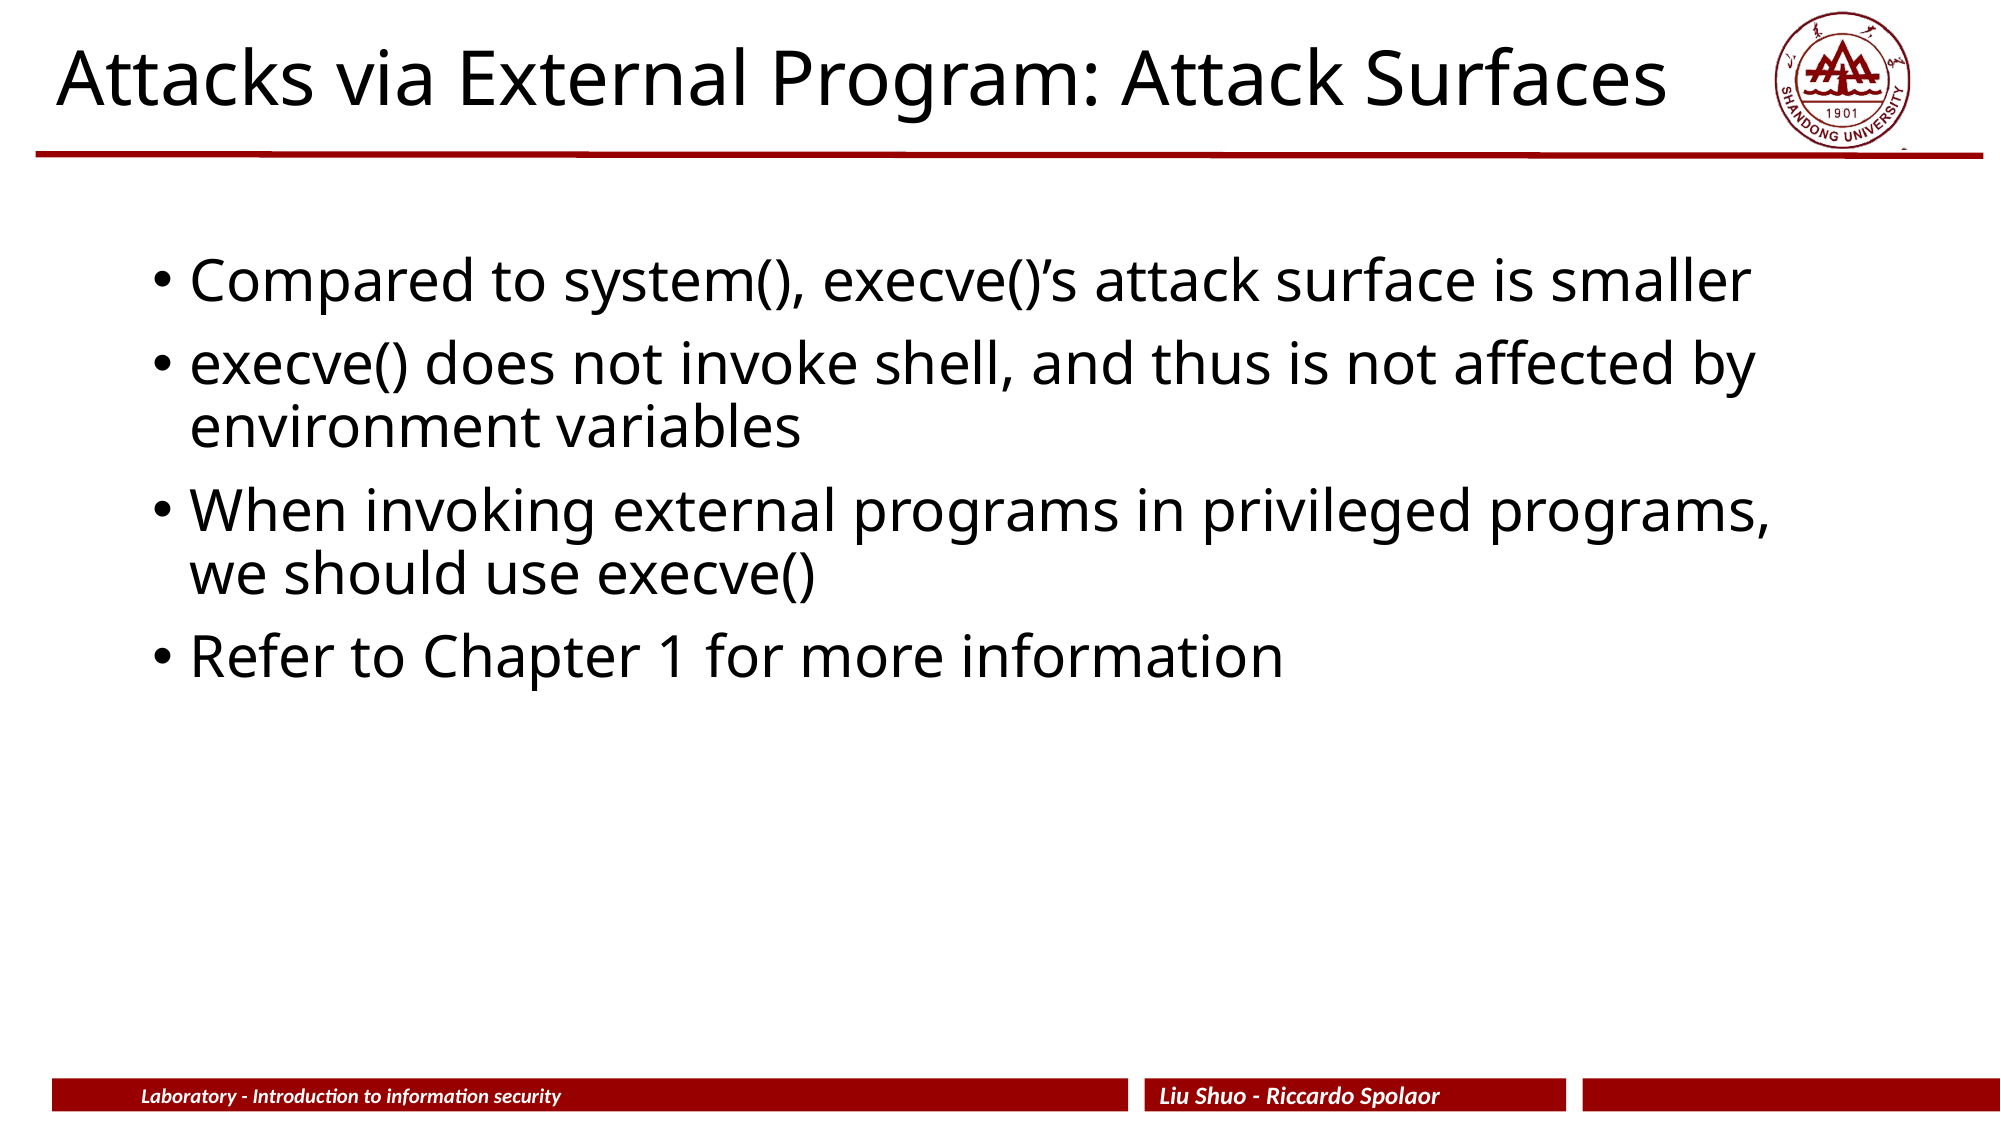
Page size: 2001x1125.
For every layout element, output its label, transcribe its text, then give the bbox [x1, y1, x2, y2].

list Compared to system(), execve()’s attack surface is smaller execve() does not invoke shell, and thus is not affected by environment variables When invoking external programs in privileged programs, we should use execve() Refer to Chapter 1 for more information [137, 243, 1863, 1070]
title Attacks via External Program: Attack Surfaces [41, 3, 1767, 159]
picture [1774, 10, 1911, 150]
